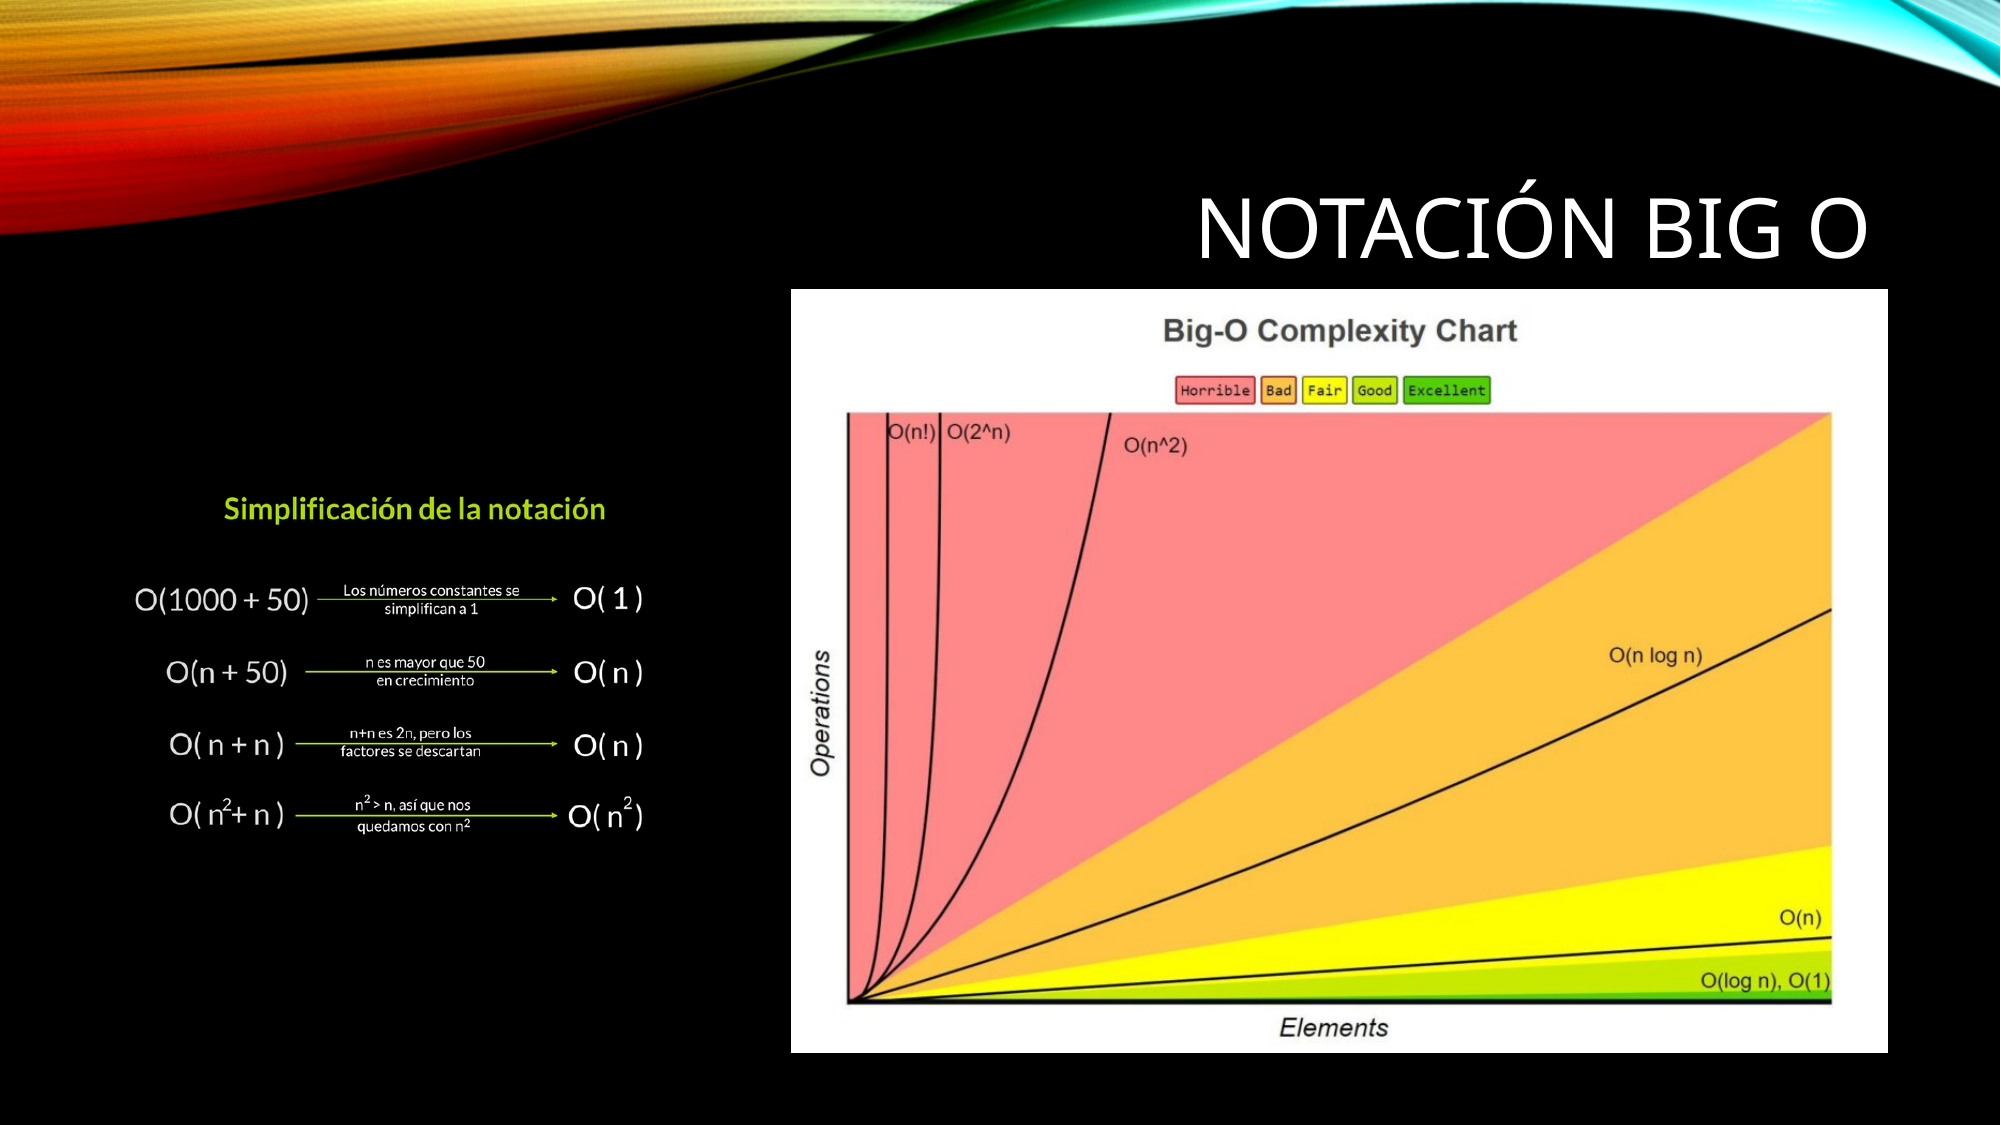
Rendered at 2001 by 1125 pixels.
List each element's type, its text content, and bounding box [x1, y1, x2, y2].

title Notación Big o [474, 125, 1888, 338]
picture [791, 289, 1888, 1053]
picture [74, 450, 754, 892]
picture [0, 0, 2000, 237]
